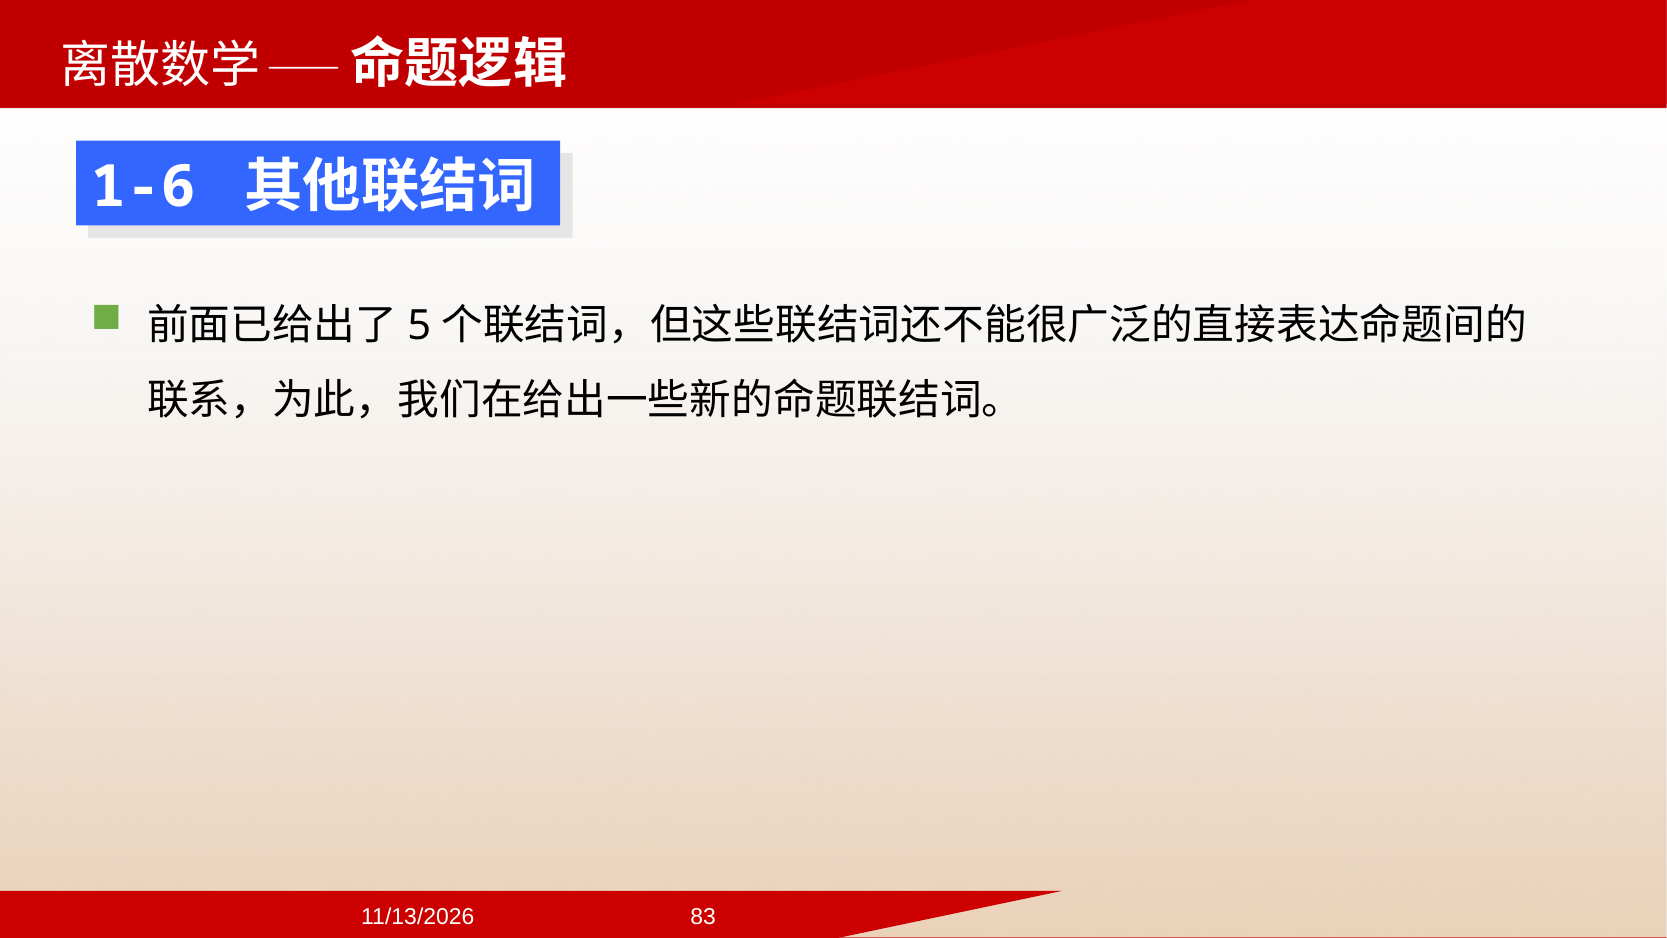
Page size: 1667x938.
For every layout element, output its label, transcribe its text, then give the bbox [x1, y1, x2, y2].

text_box 1-6 其他联结词 [76, 140, 561, 226]
picture [0, 0, 1667, 938]
text_box ——命题逻辑 [251, 20, 844, 101]
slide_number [114, 890, 490, 938]
text_box 前面已给出了5个联结词，但这些联结词还不能很广泛的直接表达命题间的联系，为此，我们在给出一些新的命题联结词。 [76, 265, 1561, 731]
slide_number 83 [515, 890, 891, 938]
